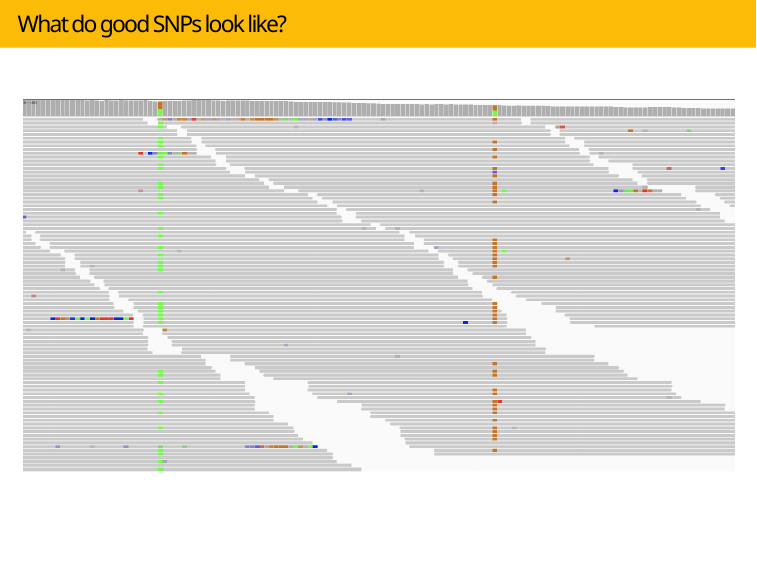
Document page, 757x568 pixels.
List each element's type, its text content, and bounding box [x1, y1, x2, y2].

picture [15, 95, 741, 472]
title What do good SNPs look like? [15, 9, 741, 95]
